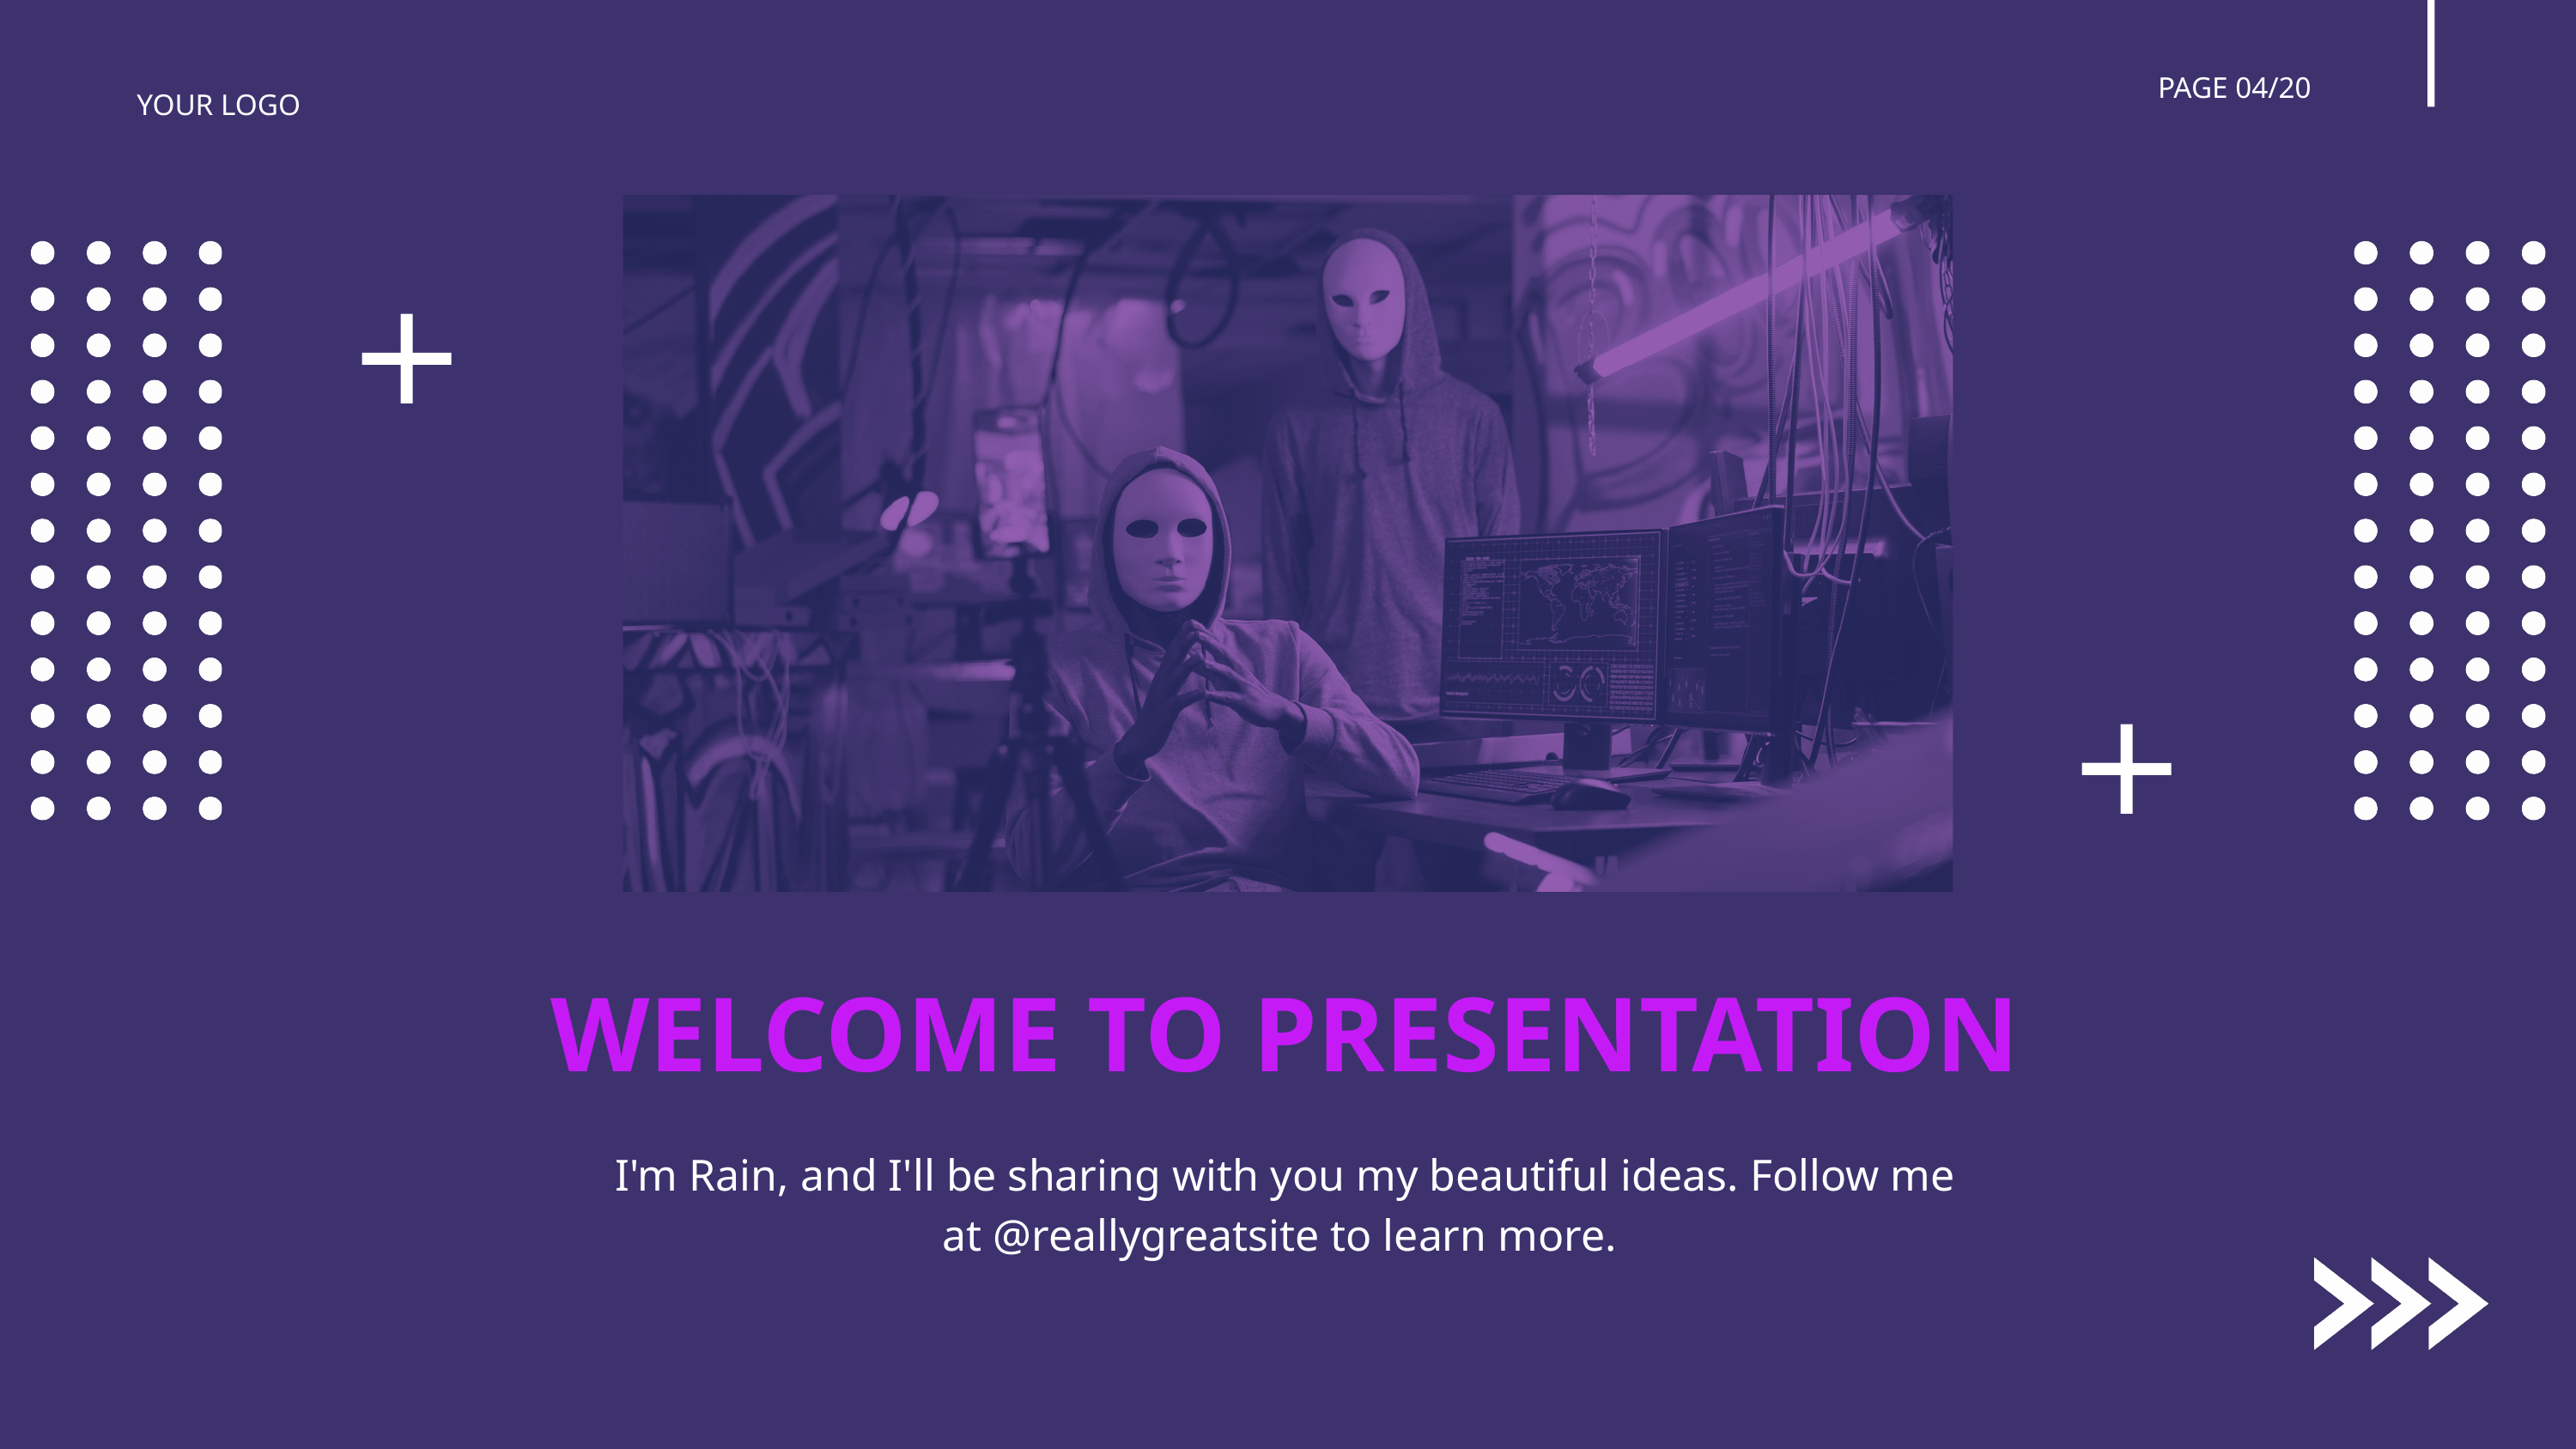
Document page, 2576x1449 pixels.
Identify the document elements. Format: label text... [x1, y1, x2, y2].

text_box [2313, 1257, 2489, 1350]
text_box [623, 195, 1953, 892]
text_box [0, 240, 222, 821]
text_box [2081, 724, 2172, 814]
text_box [137, 0, 2434, 124]
text_box WELCOME TO PRESENTATION [110, 969, 2461, 1093]
text_box I'm Rain, and I'll be sharing with you my beautiful ideas. Follow me at @reallygreatsite to learn more. [592, 1139, 1978, 1260]
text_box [361, 313, 452, 403]
text_box [2354, 240, 2576, 821]
